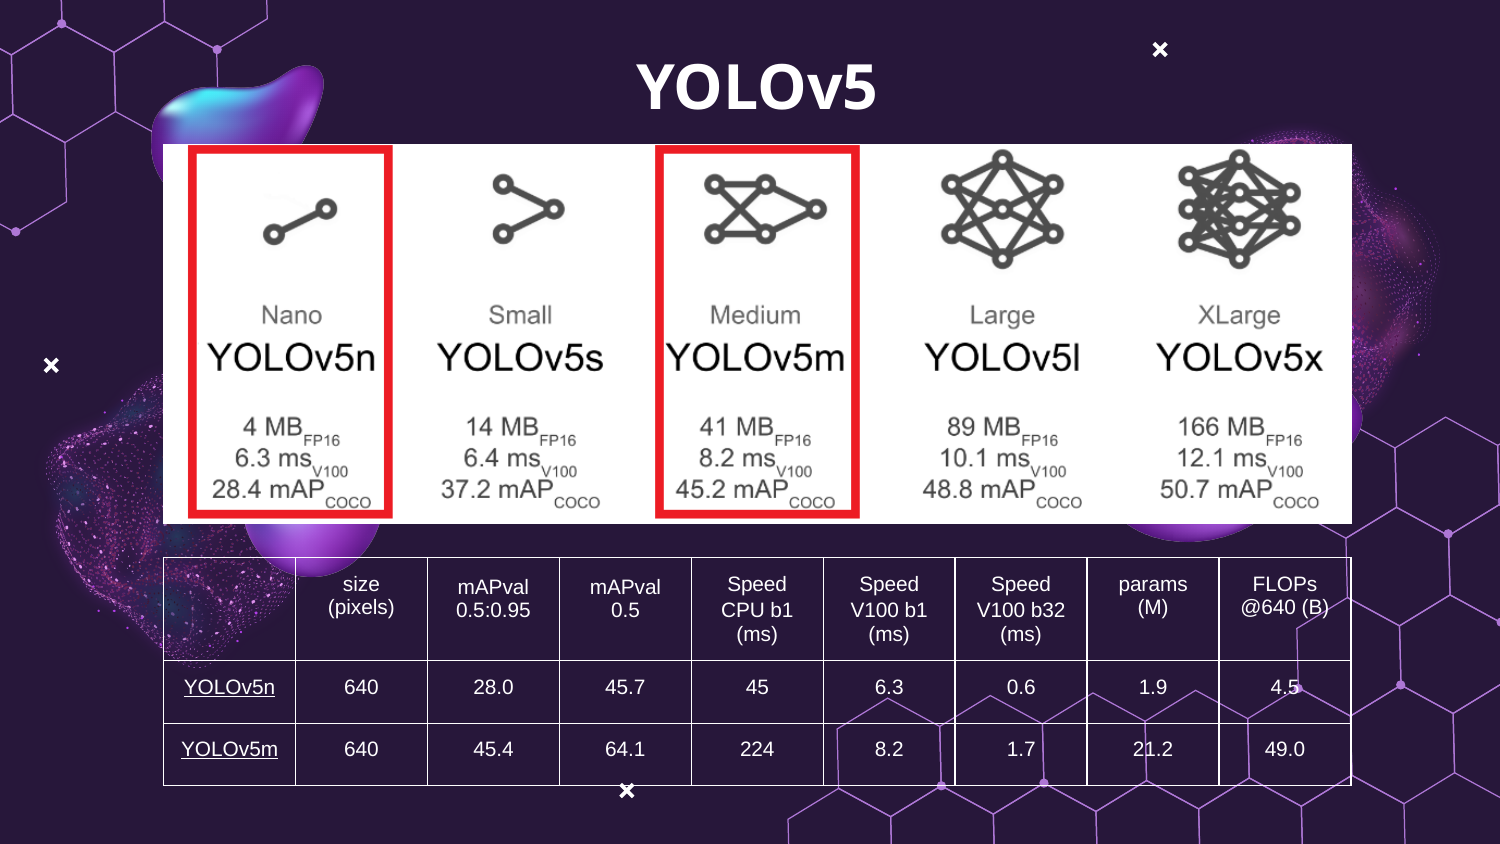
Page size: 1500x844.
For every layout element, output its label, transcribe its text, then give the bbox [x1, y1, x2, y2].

picture [0, 92, 1451, 675]
table_header mAPval 0.5:0.95 [428, 558, 559, 660]
table_header mAPval 0.5 [560, 558, 691, 660]
table_cell 6.3 [824, 661, 954, 723]
table_cell 224 [692, 724, 823, 785]
table_header Speed V100 b1 (ms) [824, 558, 954, 660]
table_cell 1.9 [1088, 661, 1218, 723]
table_cell 49.0 [1220, 724, 1350, 785]
table_cell 640 [296, 724, 427, 785]
table_cell 0.6 [956, 661, 1086, 723]
table_header Speed V100 b32 (ms) [956, 558, 1086, 660]
table_cell 8.2 [824, 724, 954, 785]
table_cell YOLOv5m [164, 724, 295, 785]
table_cell 21.2 [1088, 724, 1218, 785]
table_cell 4.5 [1220, 661, 1350, 723]
table_cell 64.1 [560, 724, 691, 785]
table_header [164, 558, 295, 660]
table_cell YOLOv5n [164, 661, 295, 723]
table_cell 28.0 [428, 661, 559, 723]
table_header params (M) [1088, 558, 1218, 660]
table_cell 45 [692, 661, 823, 723]
table_cell 640 [296, 661, 427, 723]
table_header size (pixels) [296, 558, 427, 660]
table_header FLOPs @640 (B) [1220, 558, 1350, 660]
title YOLOv5 [180, 32, 1335, 111]
table_cell 45.7 [560, 661, 691, 723]
table_header Speed CPU b1 (ms) [692, 558, 823, 660]
table_cell 1.7 [956, 724, 1086, 785]
table_cell 45.4 [428, 724, 559, 785]
